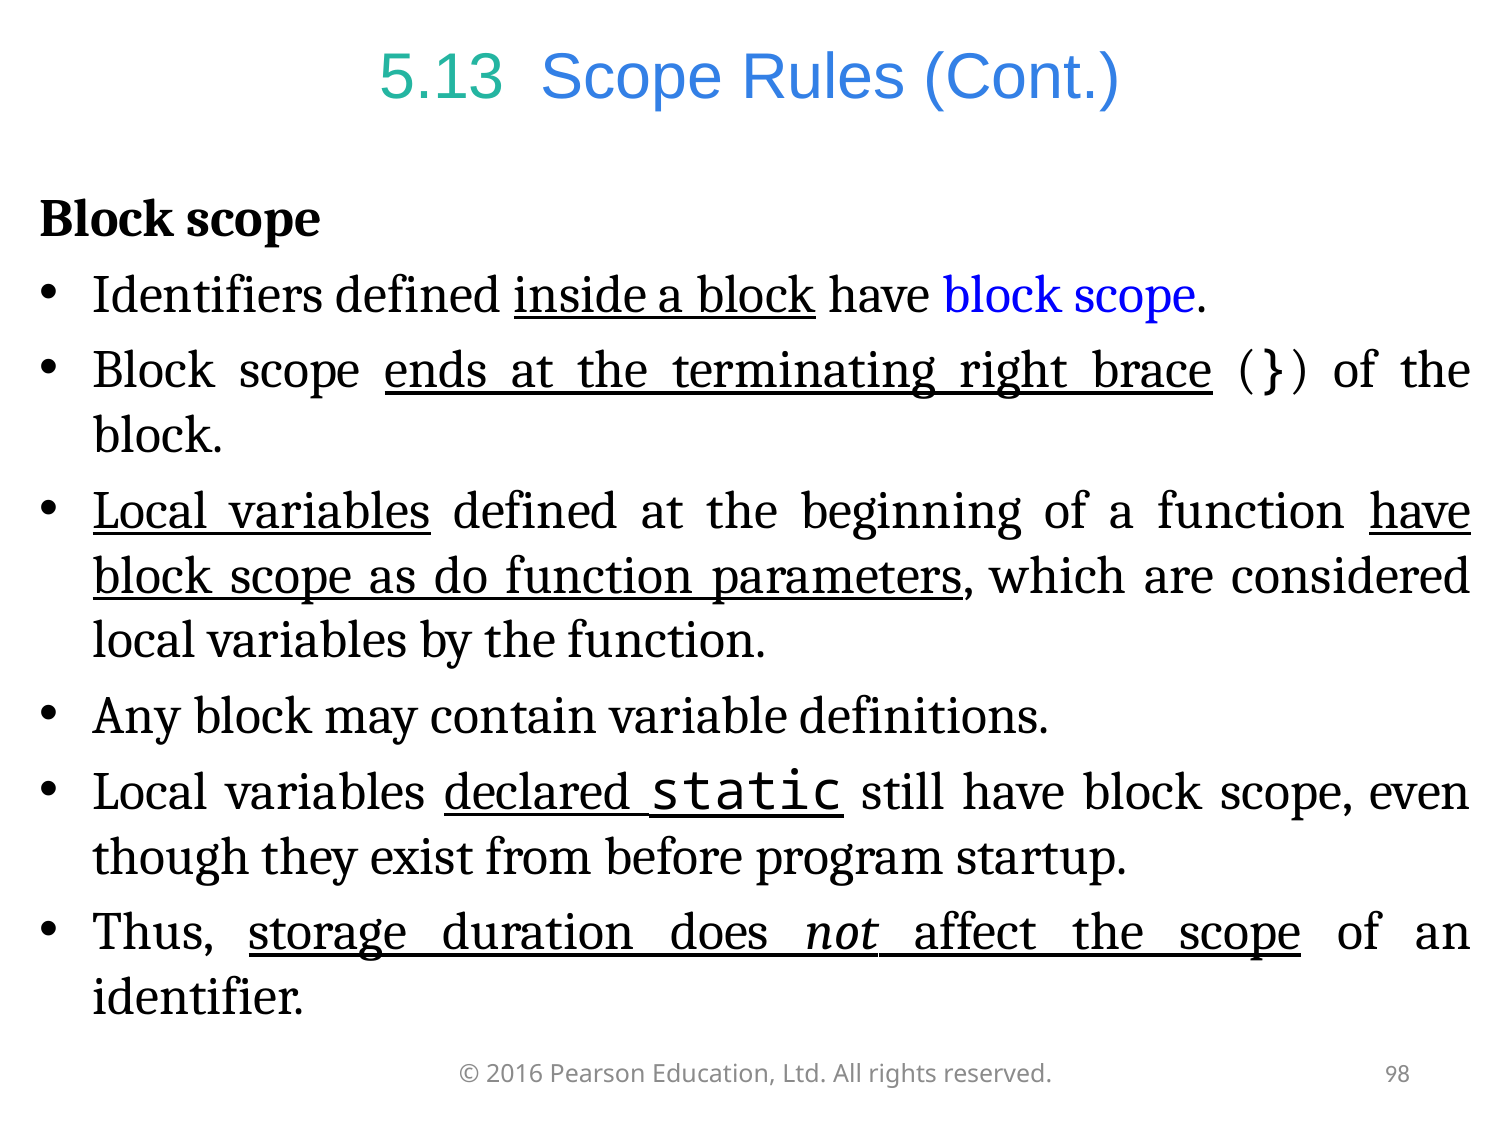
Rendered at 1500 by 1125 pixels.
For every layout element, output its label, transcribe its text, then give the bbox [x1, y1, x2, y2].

list Block scope Identifiers defined inside a block have block scope. Block scope ends at the terminating right brace (}) of the block. Local variables defined at the beginning of a function have block scope as do function parameters, which are considered local variables by the function. Any block may contain variable definitions. Local variables declared static still have block scope, even though they exist from before program startup. Thus, storage duration does not affect the scope of an identifier. [24, 174, 1487, 1043]
footer © 2016 Pearson Education, Ltd. All rights reserved. [362, 1042, 1074, 1103]
title 5.13 Scope Rules (Cont.) [75, 26, 1425, 120]
slide_number 98 [1074, 1042, 1425, 1103]
